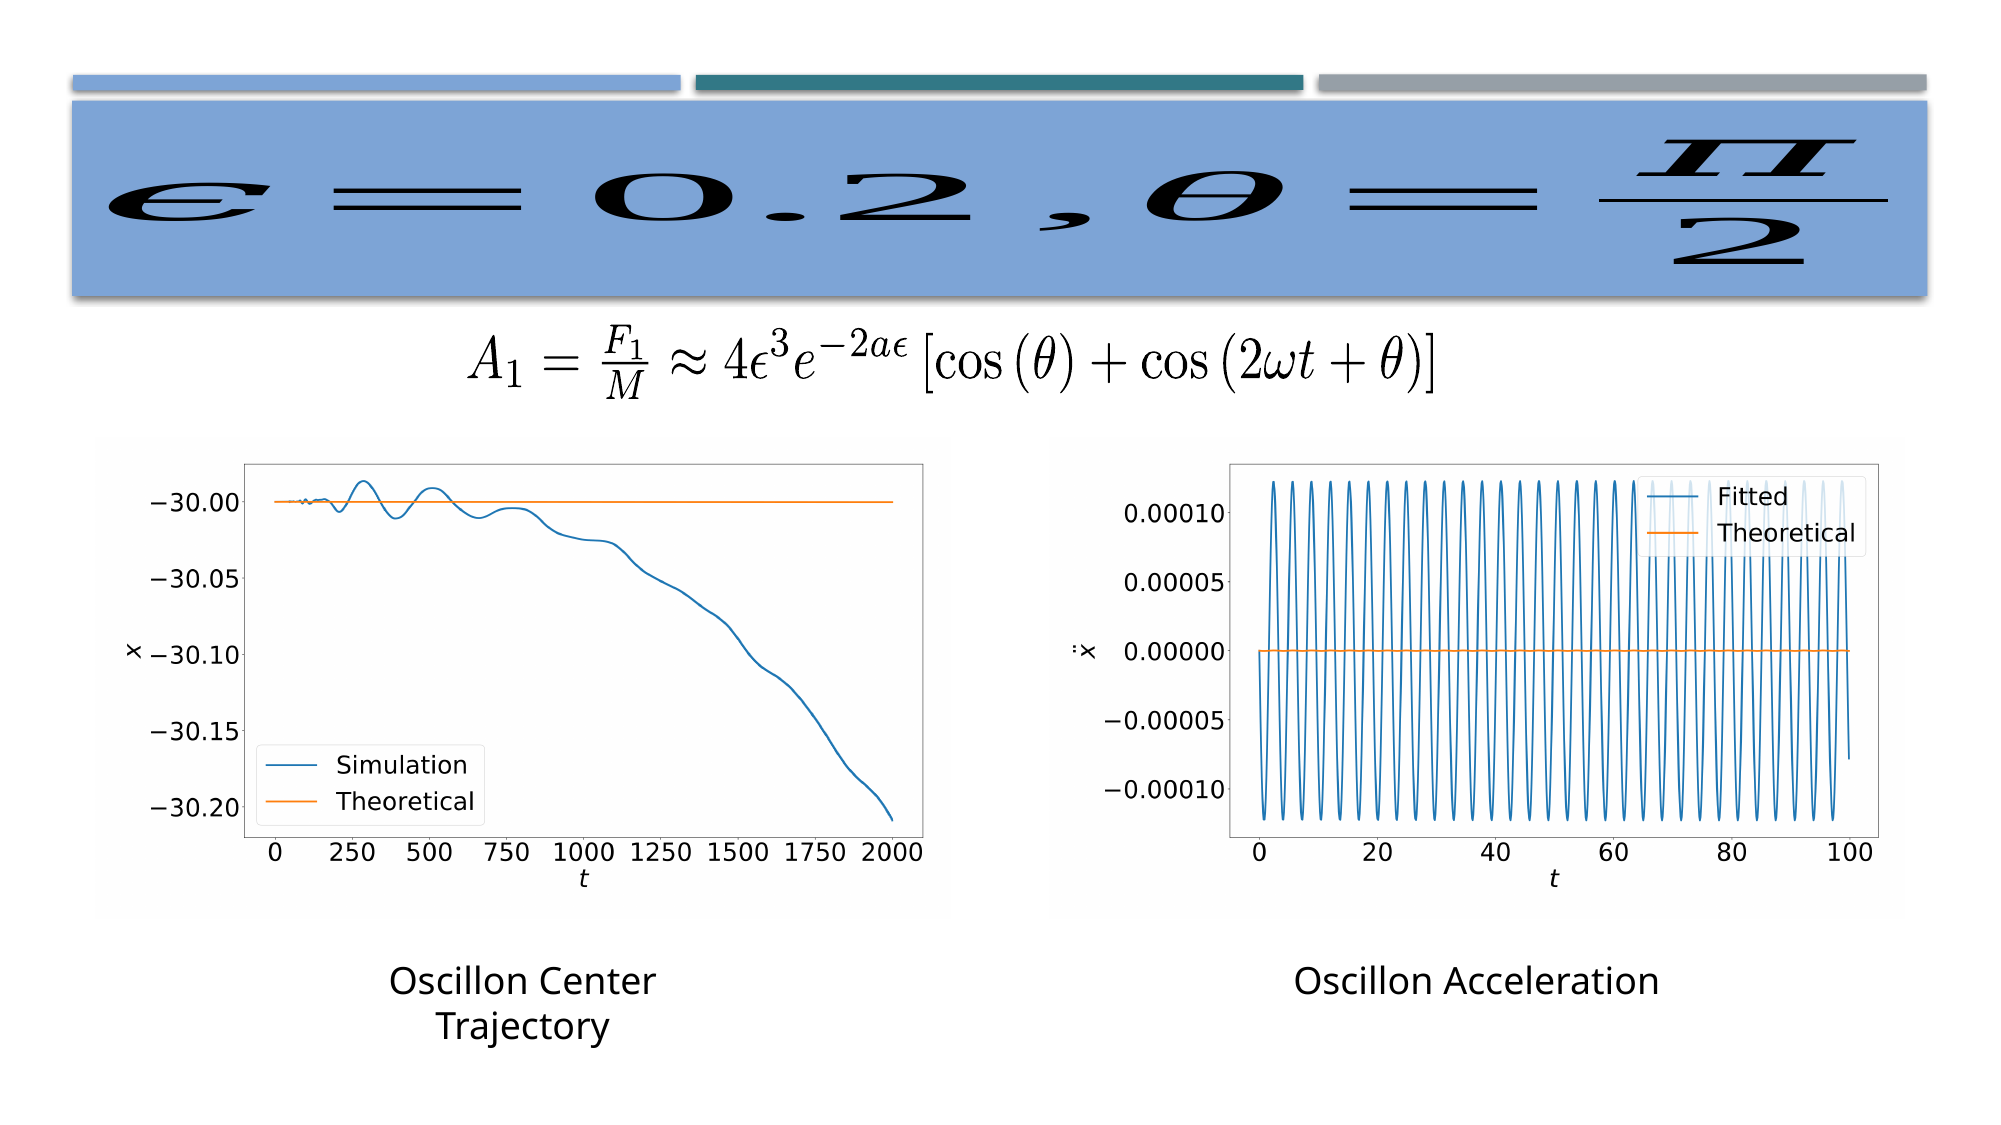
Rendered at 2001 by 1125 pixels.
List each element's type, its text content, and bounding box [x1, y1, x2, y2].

text_box Oscillon Center Trajectory [303, 949, 742, 1054]
picture [1049, 436, 1906, 919]
text_box Oscillon Acceleration [1268, 949, 1686, 1009]
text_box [466, 324, 1434, 400]
picture [94, 436, 951, 919]
